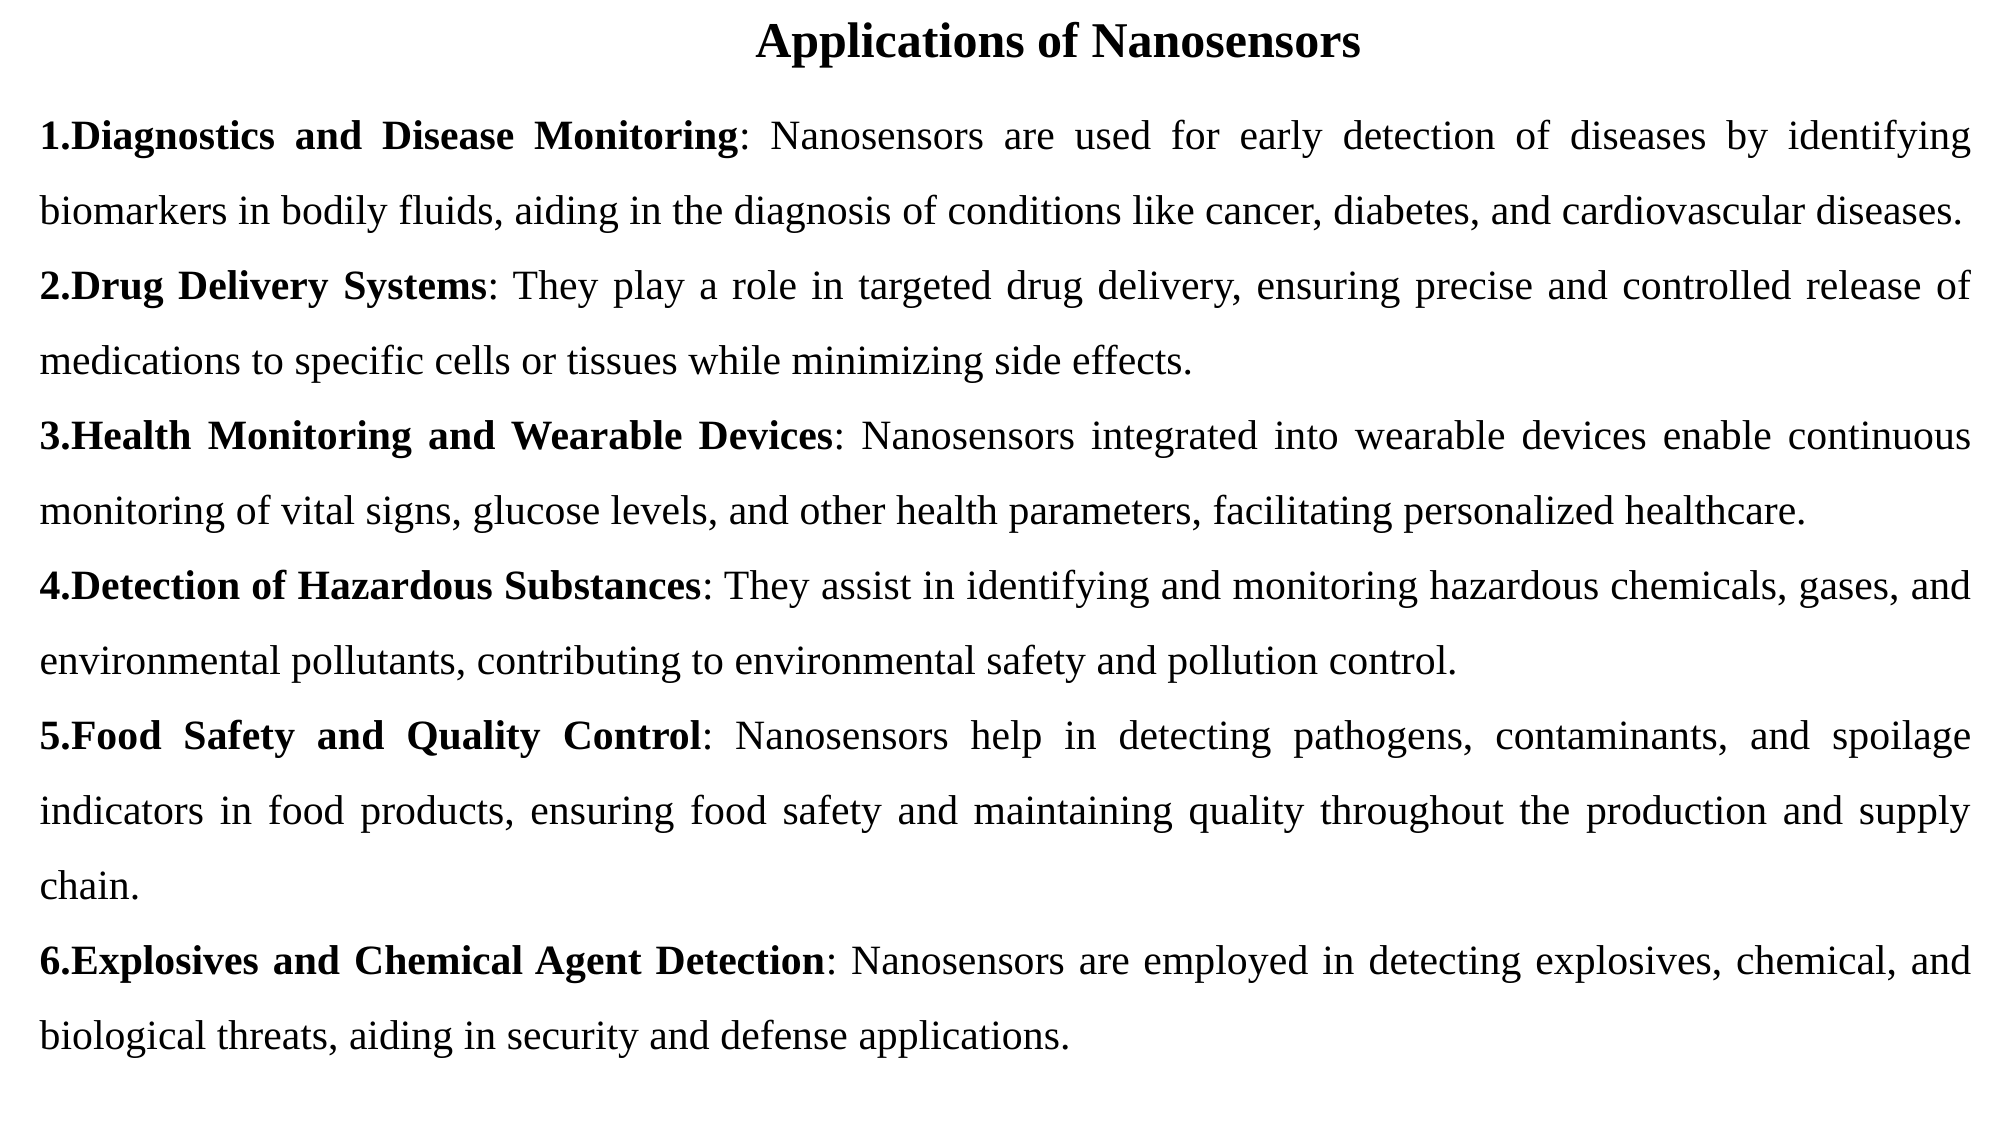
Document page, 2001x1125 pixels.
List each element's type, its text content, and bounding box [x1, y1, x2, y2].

text_box Diagnostics and Disease Monitoring: Nanosensors are used for early detection of diseases by identifying biomarkers in bodily fluids, aiding in the diagnosis of conditions like cancer, diabetes, and cardiovascular diseases. Drug Delivery Systems: They play a role in targeted drug delivery, ensuring precise and controlled release of medications to specific cells or tissues while minimizing side effects. Health Monitoring and Wearable Devices: Nanosensors integrated into wearable devices enable continuous monitoring of vital signs, glucose levels, and other health parameters, facilitating personalized healthcare. Detection of Hazardous Substances: They assist in identifying and monitoring hazardous chemicals, gases, and environmental pollutants, contributing to environmental safety and pollution control. Food Safety and Quality Control: Nanosensors help in detecting pathogens, contaminants, and spoilage indicators in food products, ensuring food safety and maintaining quality throughout the production and supply chain. Explosives and Chemical Agent Detection: Nanosensors are employed in detecting explosives, chemical, and biological threats, aiding in security and defense applications. [24, 75, 1988, 1066]
text_box Applications of Nanosensors [740, 0, 1377, 75]
